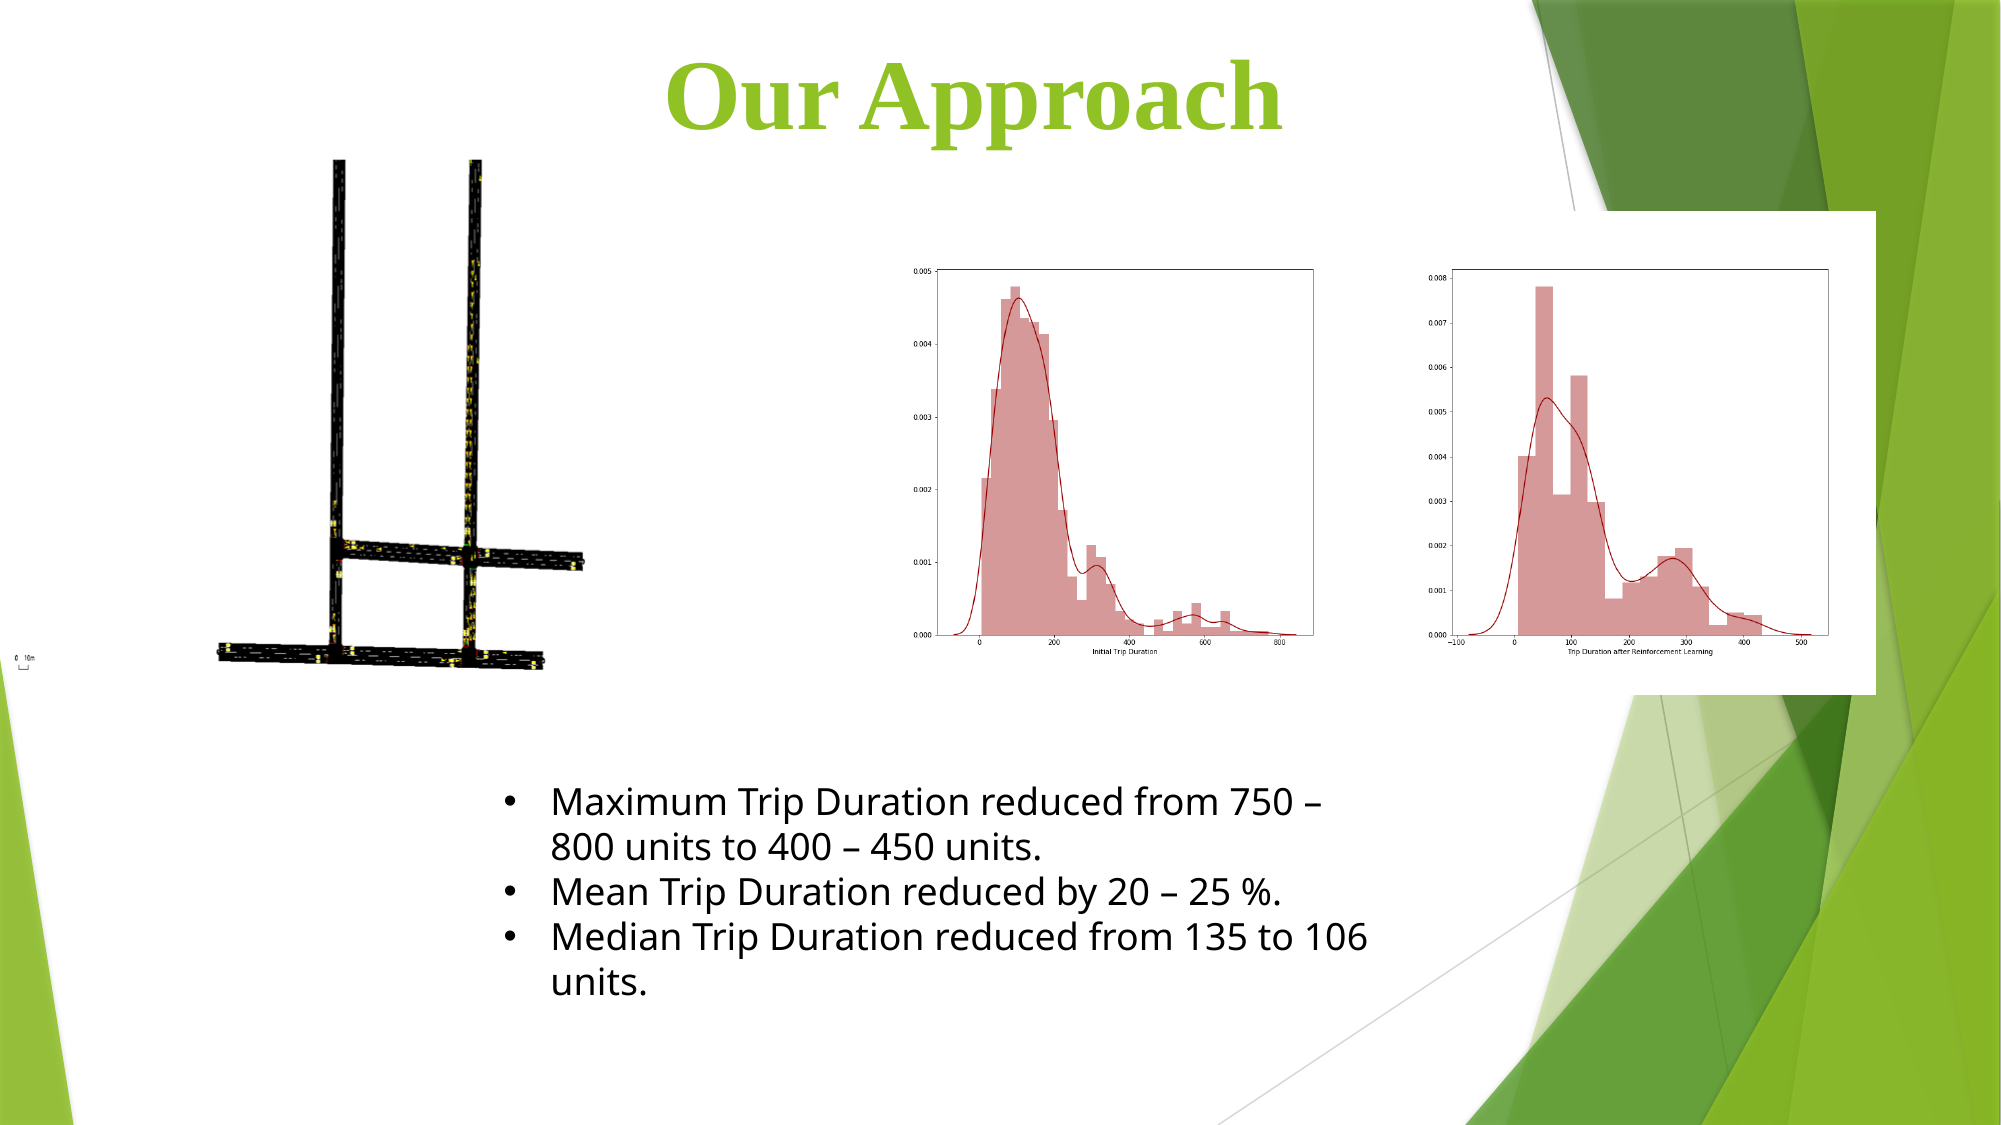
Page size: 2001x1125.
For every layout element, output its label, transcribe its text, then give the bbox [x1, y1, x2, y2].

text_box Maximum Trip Duration reduced from 750 – 800 units to 400 – 450 units. Mean Trip Duration reduced by 20 – 25 %. Median Trip Duration reduced from 135 to 106 units. [488, 770, 1410, 1011]
picture [875, 210, 1361, 696]
picture [11, 159, 787, 675]
title Our Approach [0, 22, 1948, 136]
picture [1391, 210, 1877, 696]
